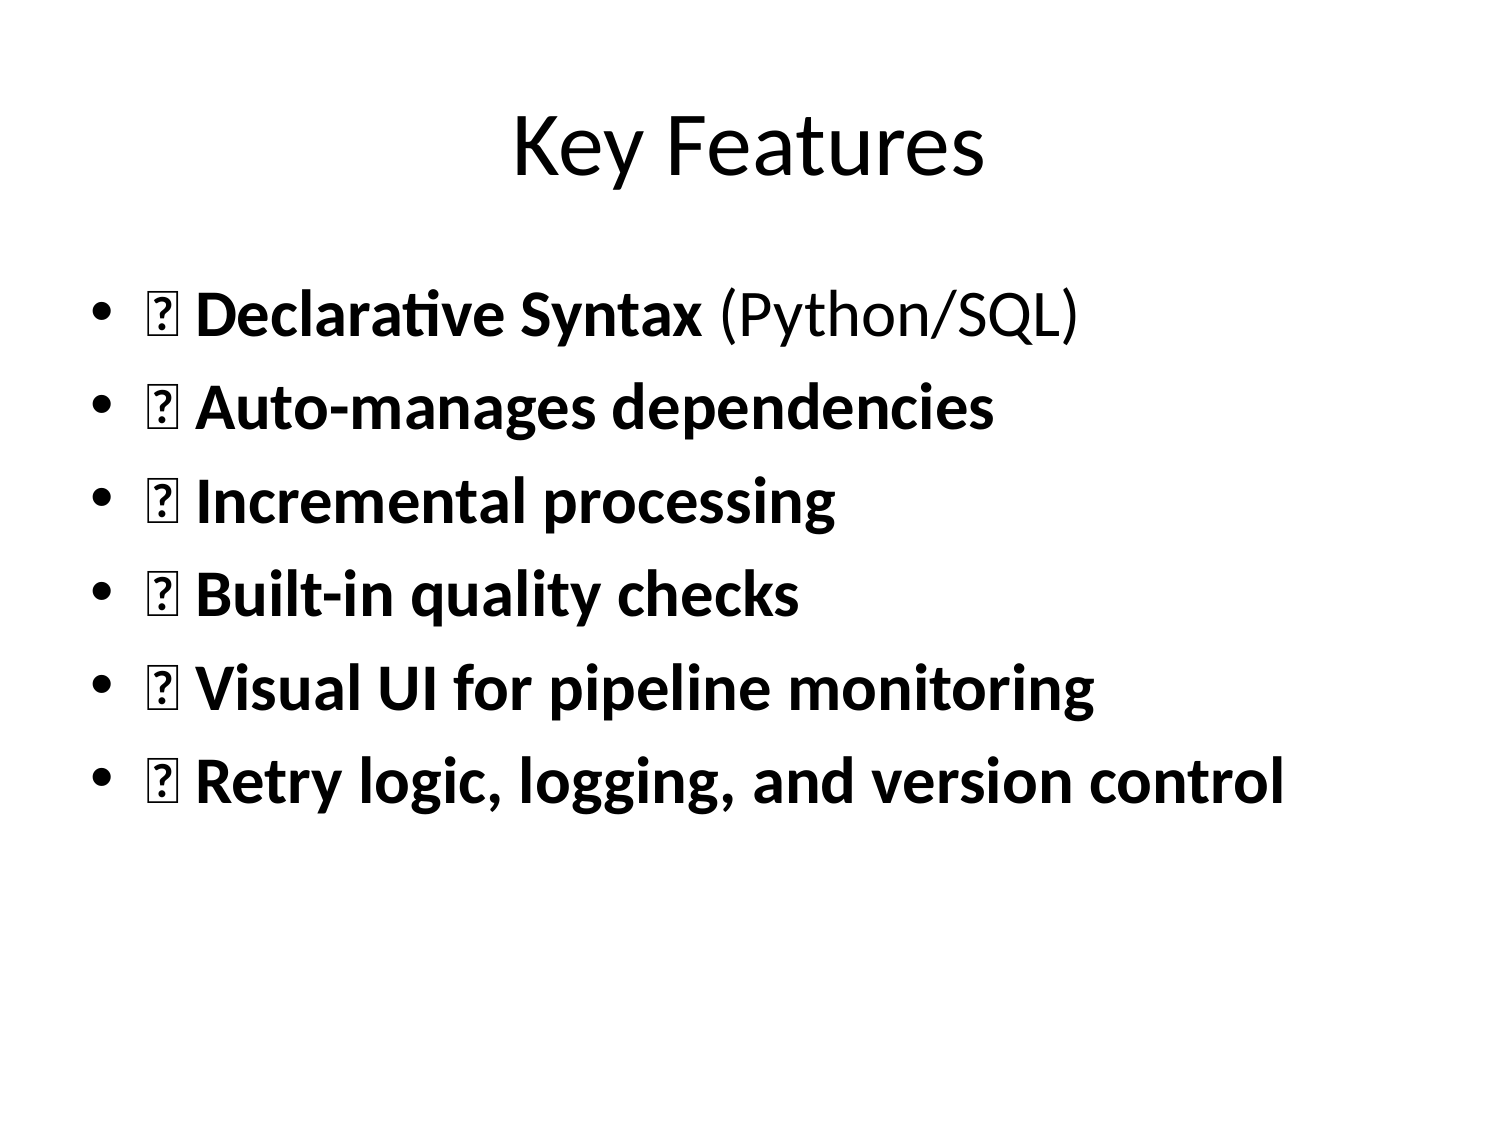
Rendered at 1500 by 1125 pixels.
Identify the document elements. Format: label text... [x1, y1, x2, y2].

title Key Features [75, 45, 1425, 233]
list ✅ Declarative Syntax (Python/SQL) ✅ Auto-manages dependencies ✅ Incremental processing ✅ Built-in quality checks ✅ Visual UI for pipeline monitoring ✅ Retry logic, logging, and version control [75, 262, 1425, 1005]
